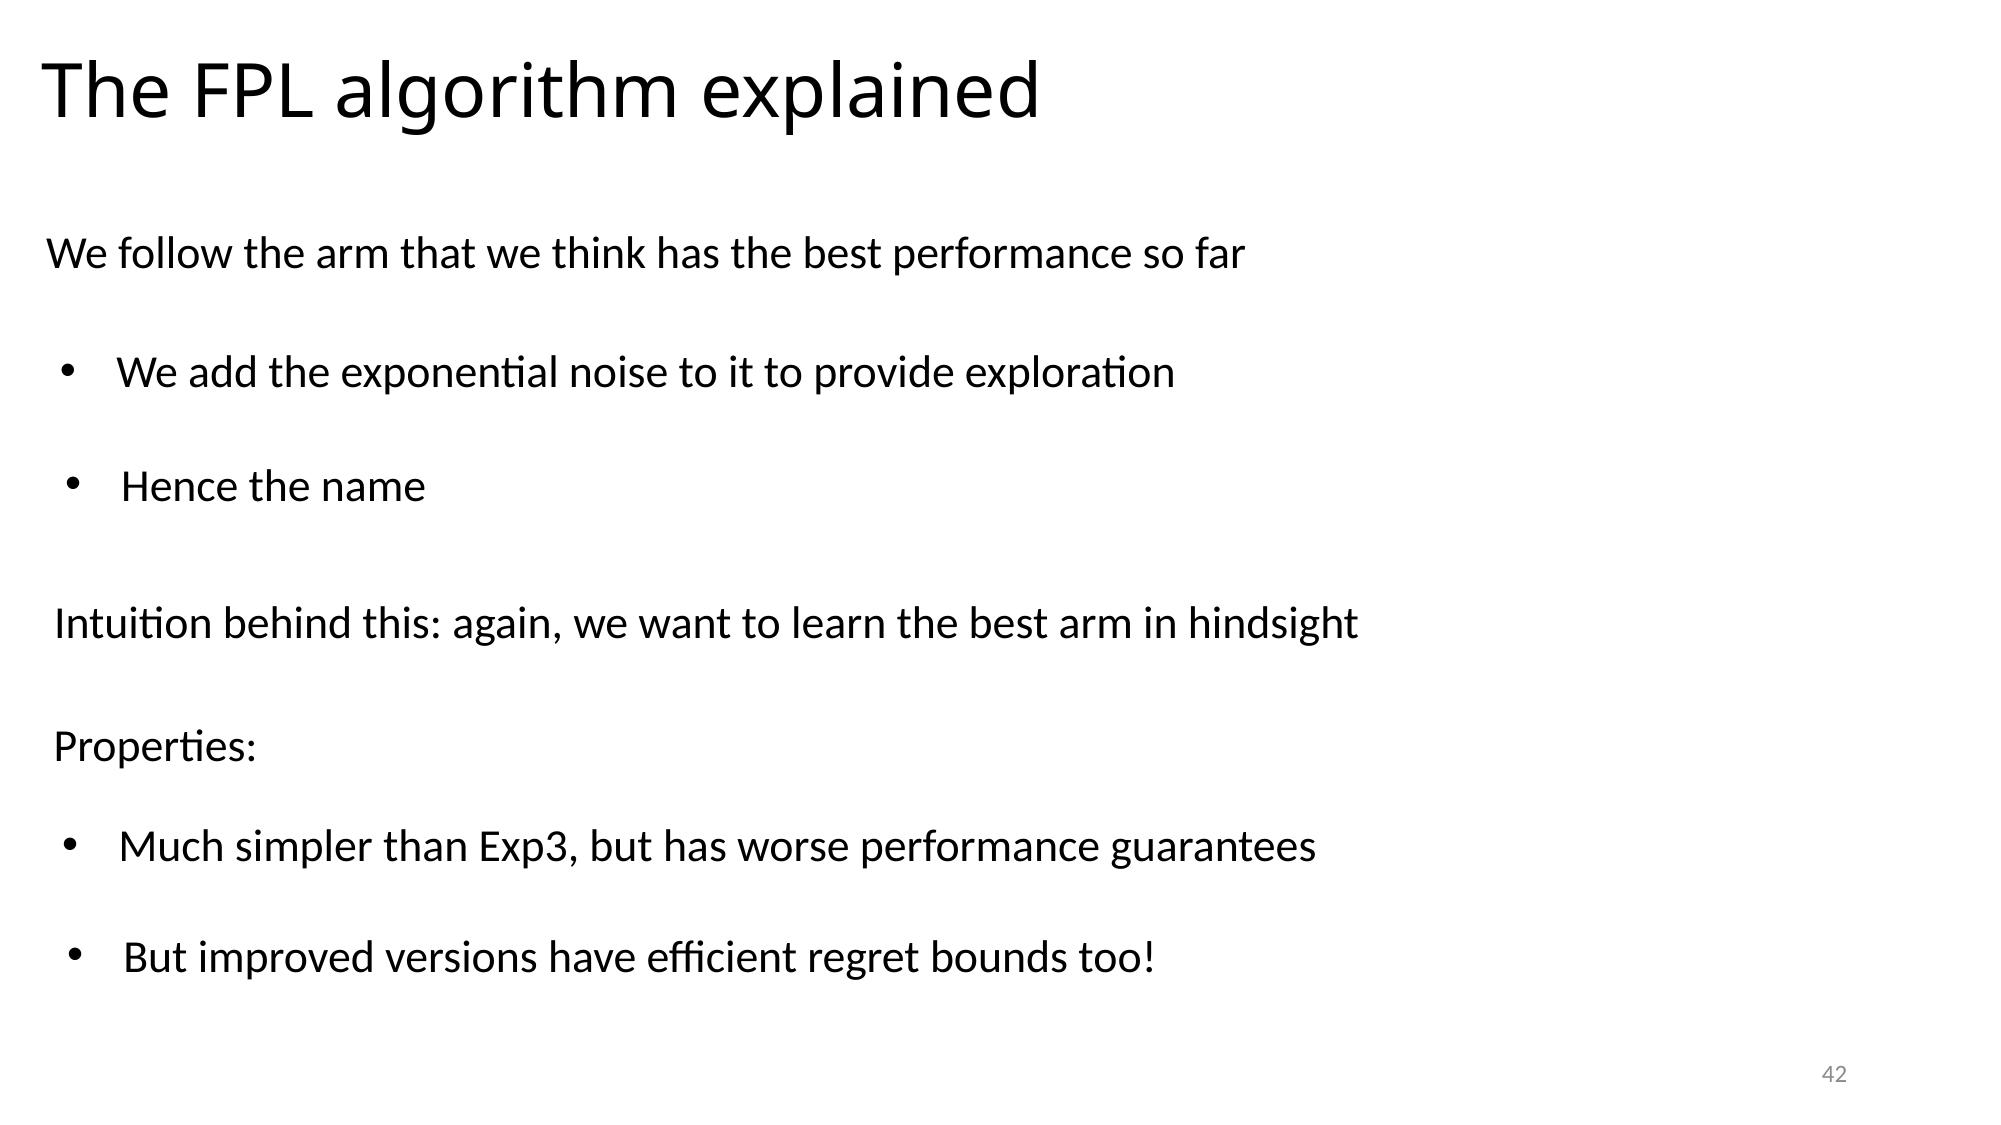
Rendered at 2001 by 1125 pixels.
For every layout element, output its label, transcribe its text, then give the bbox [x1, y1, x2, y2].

text_box Properties: [38, 707, 1955, 778]
text_box Hence the name [50, 448, 1967, 518]
slide_number 42 [1412, 1042, 1863, 1103]
text_box Intuition behind this: again, we want to learn the best arm in hindsight [39, 585, 1956, 656]
text_box Much simpler than Exp3, but has worse performance guarantees [47, 808, 1964, 879]
title The FPL algorithm explained [26, 0, 1712, 188]
text_box But improved versions have efficient regret bounds too! [52, 919, 1969, 989]
text_box We add the exponential noise to it to provide exploration [45, 334, 1962, 405]
text_box We follow the arm that we think has the best performance so far [31, 215, 1948, 286]
